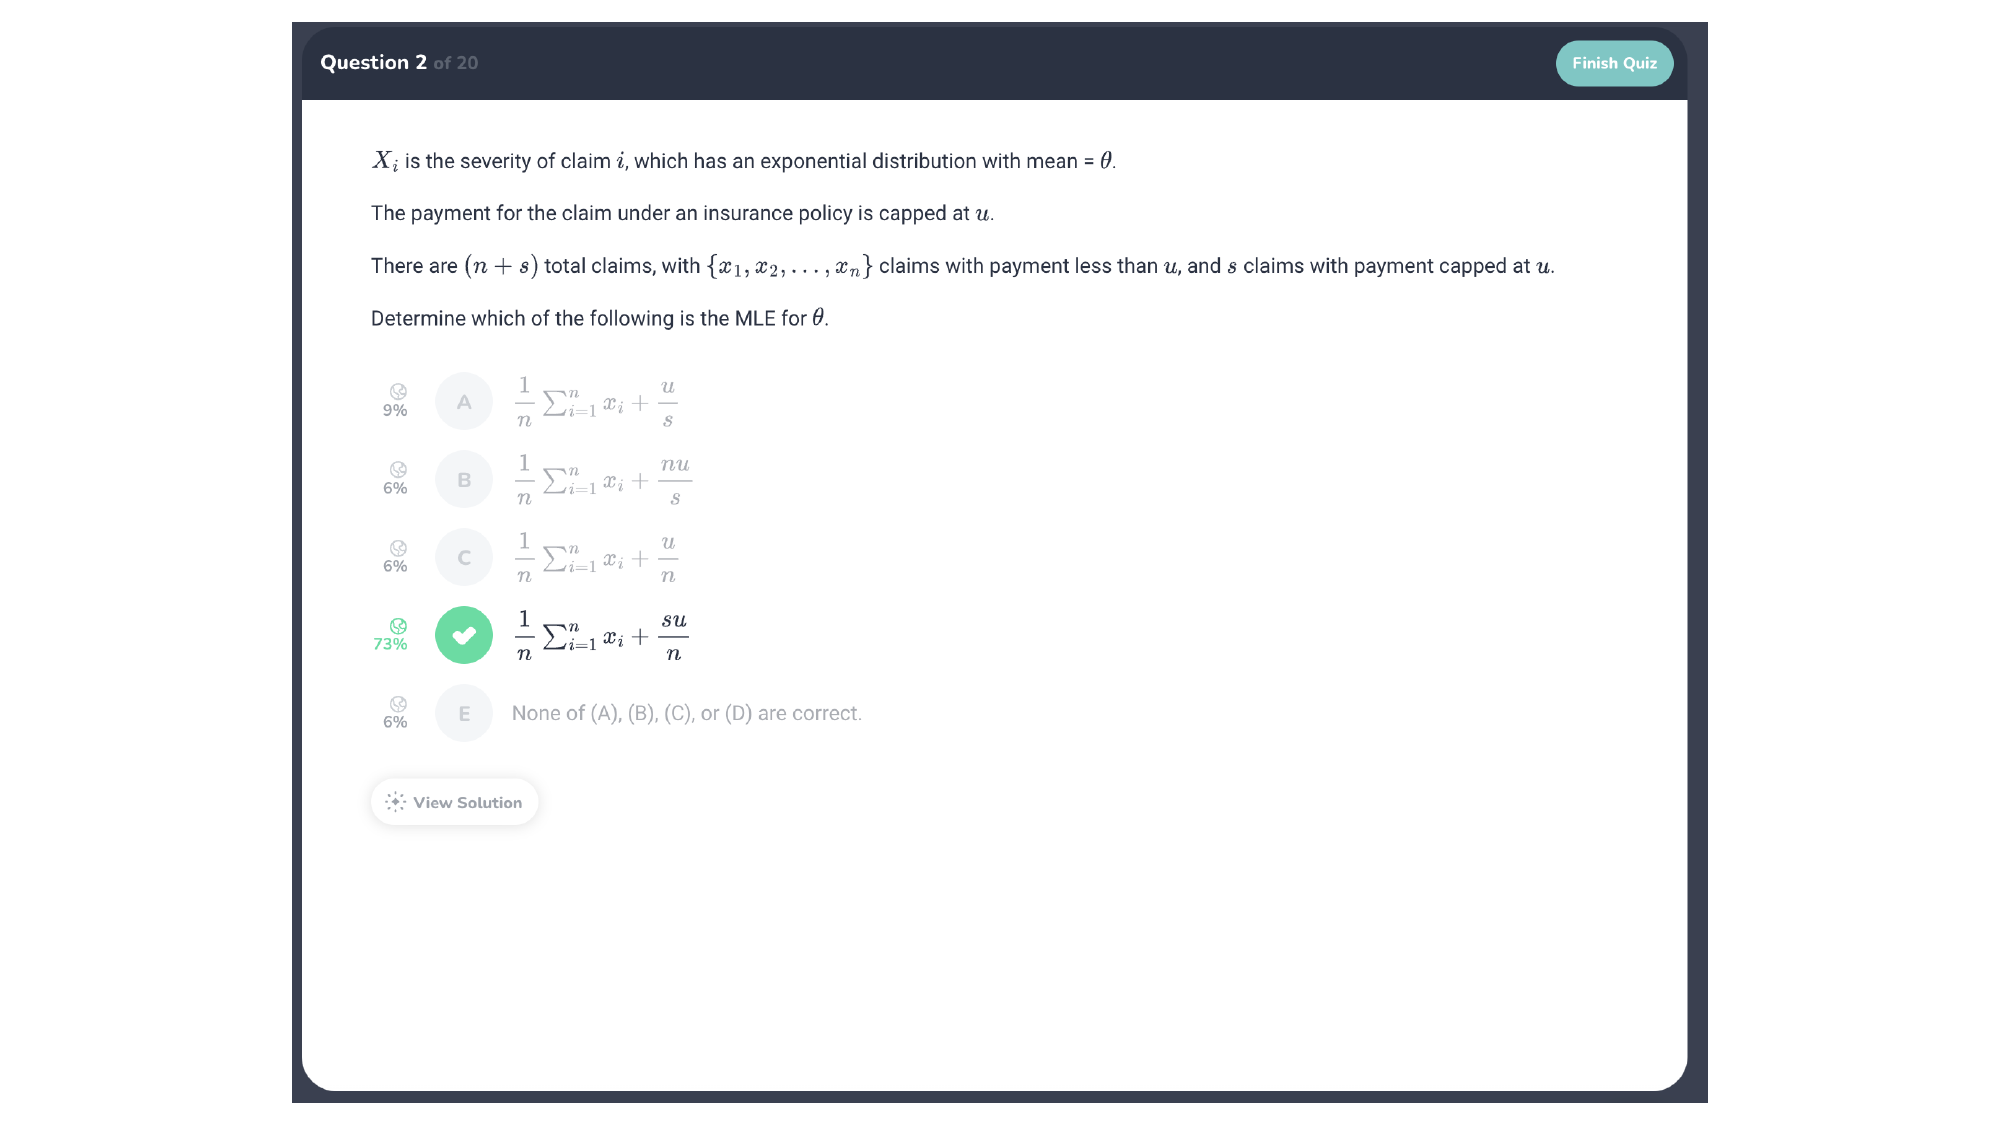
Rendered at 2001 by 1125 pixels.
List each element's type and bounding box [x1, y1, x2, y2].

list [292, 21, 1708, 1103]
